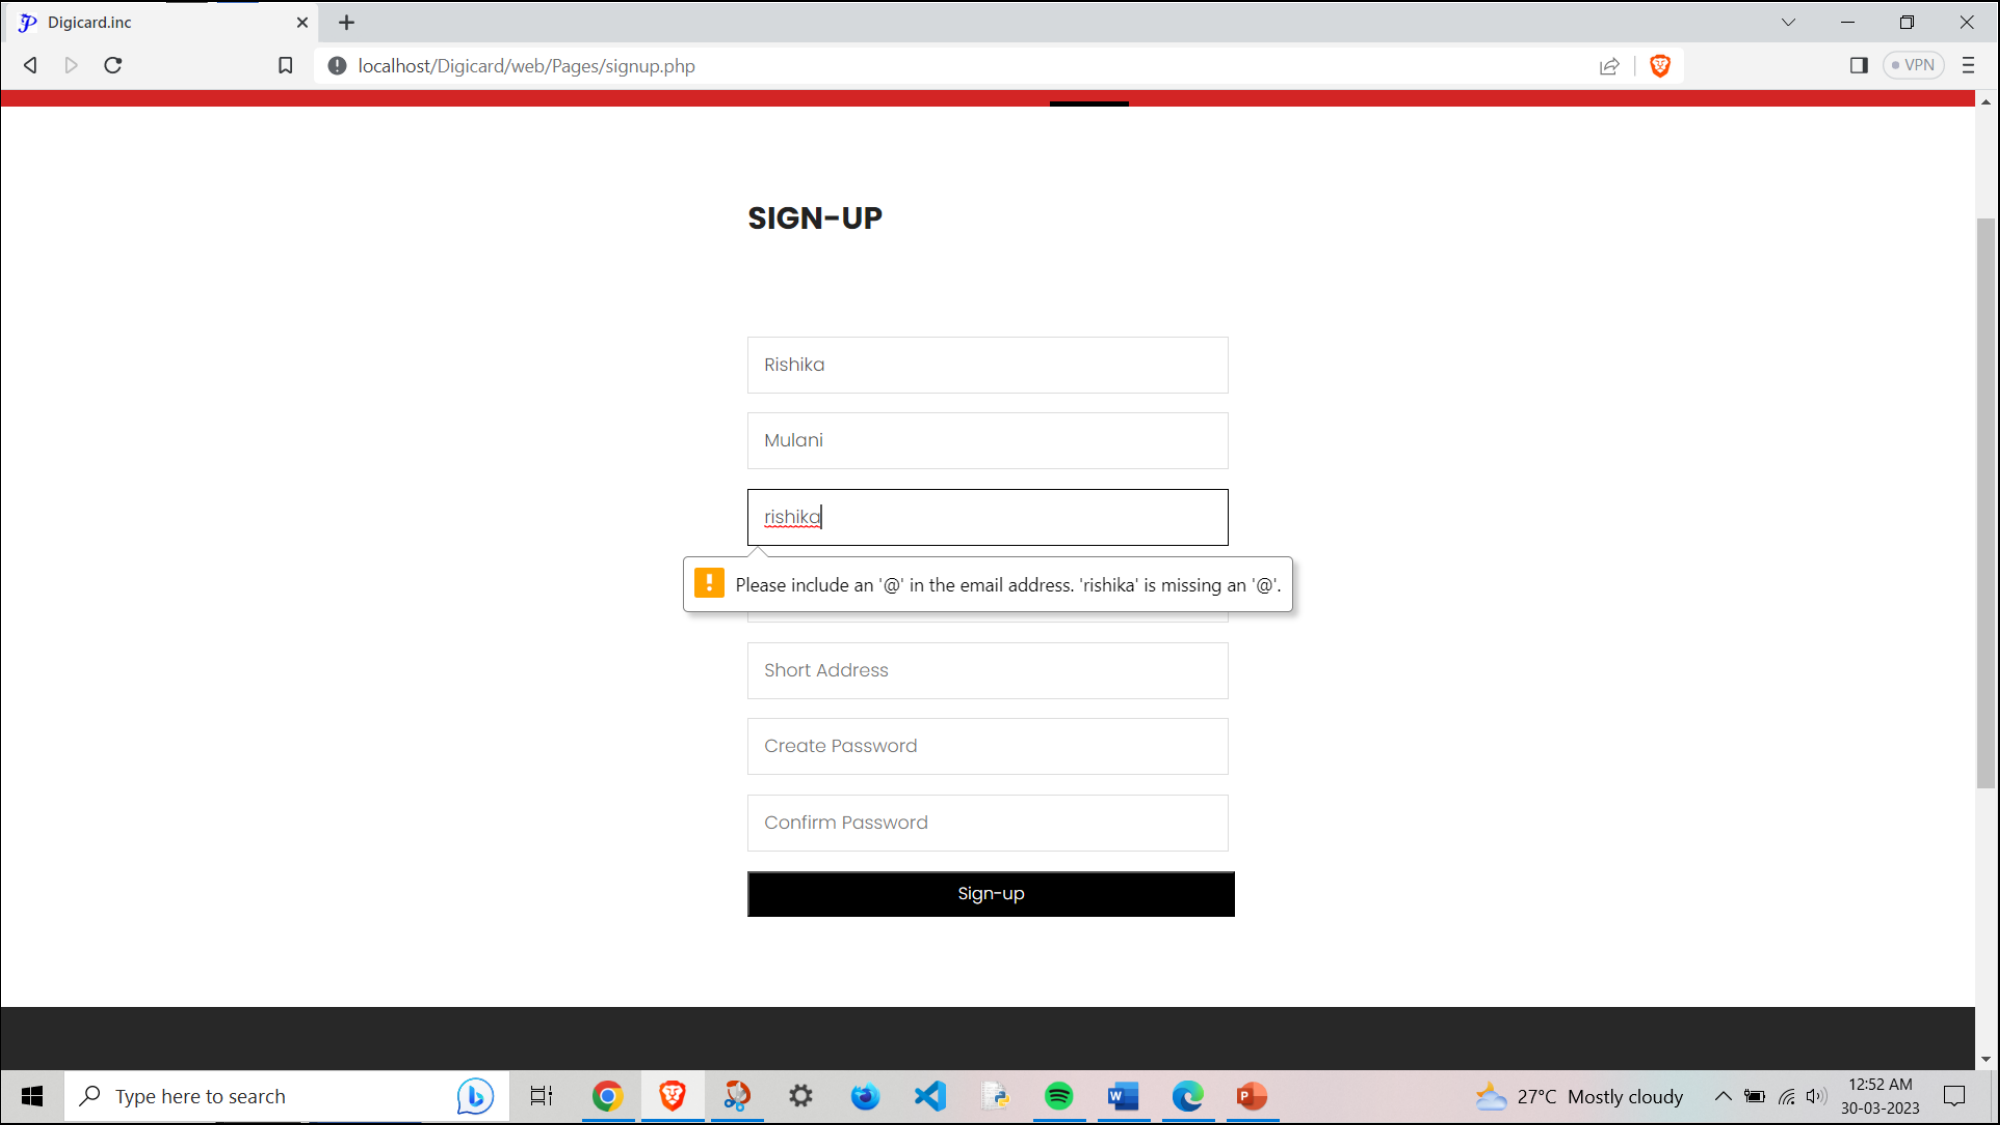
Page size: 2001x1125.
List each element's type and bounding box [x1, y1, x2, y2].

text_box [0, 0, 2000, 1125]
